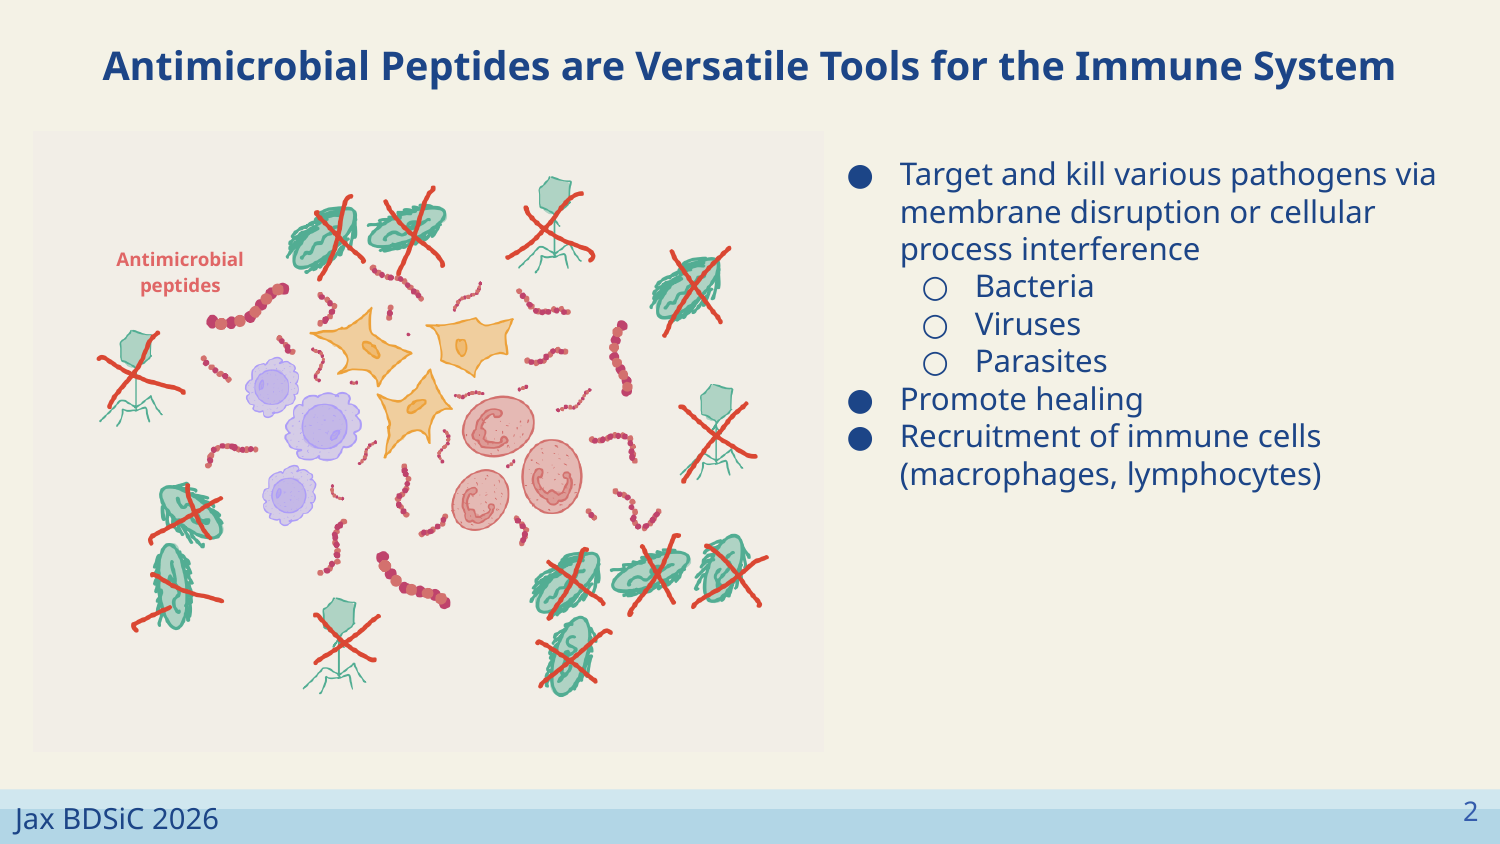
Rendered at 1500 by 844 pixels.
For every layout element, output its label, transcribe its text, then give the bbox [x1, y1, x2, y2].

text_box Target and kill various pathogens via membrane disruption or cellular process interference Bacteria Viruses Parasites Promote healing Recruitment of immune cells (macrophages, lymphocytes) [809, 139, 1467, 785]
text_box Jax BDSiC 2026 [0, 784, 493, 844]
slide_number ‹#› [1403, 779, 1494, 844]
picture [33, 131, 825, 752]
text_box Antimicrobial Peptides are Versatile Tools for the Immune System [79, 25, 1421, 132]
